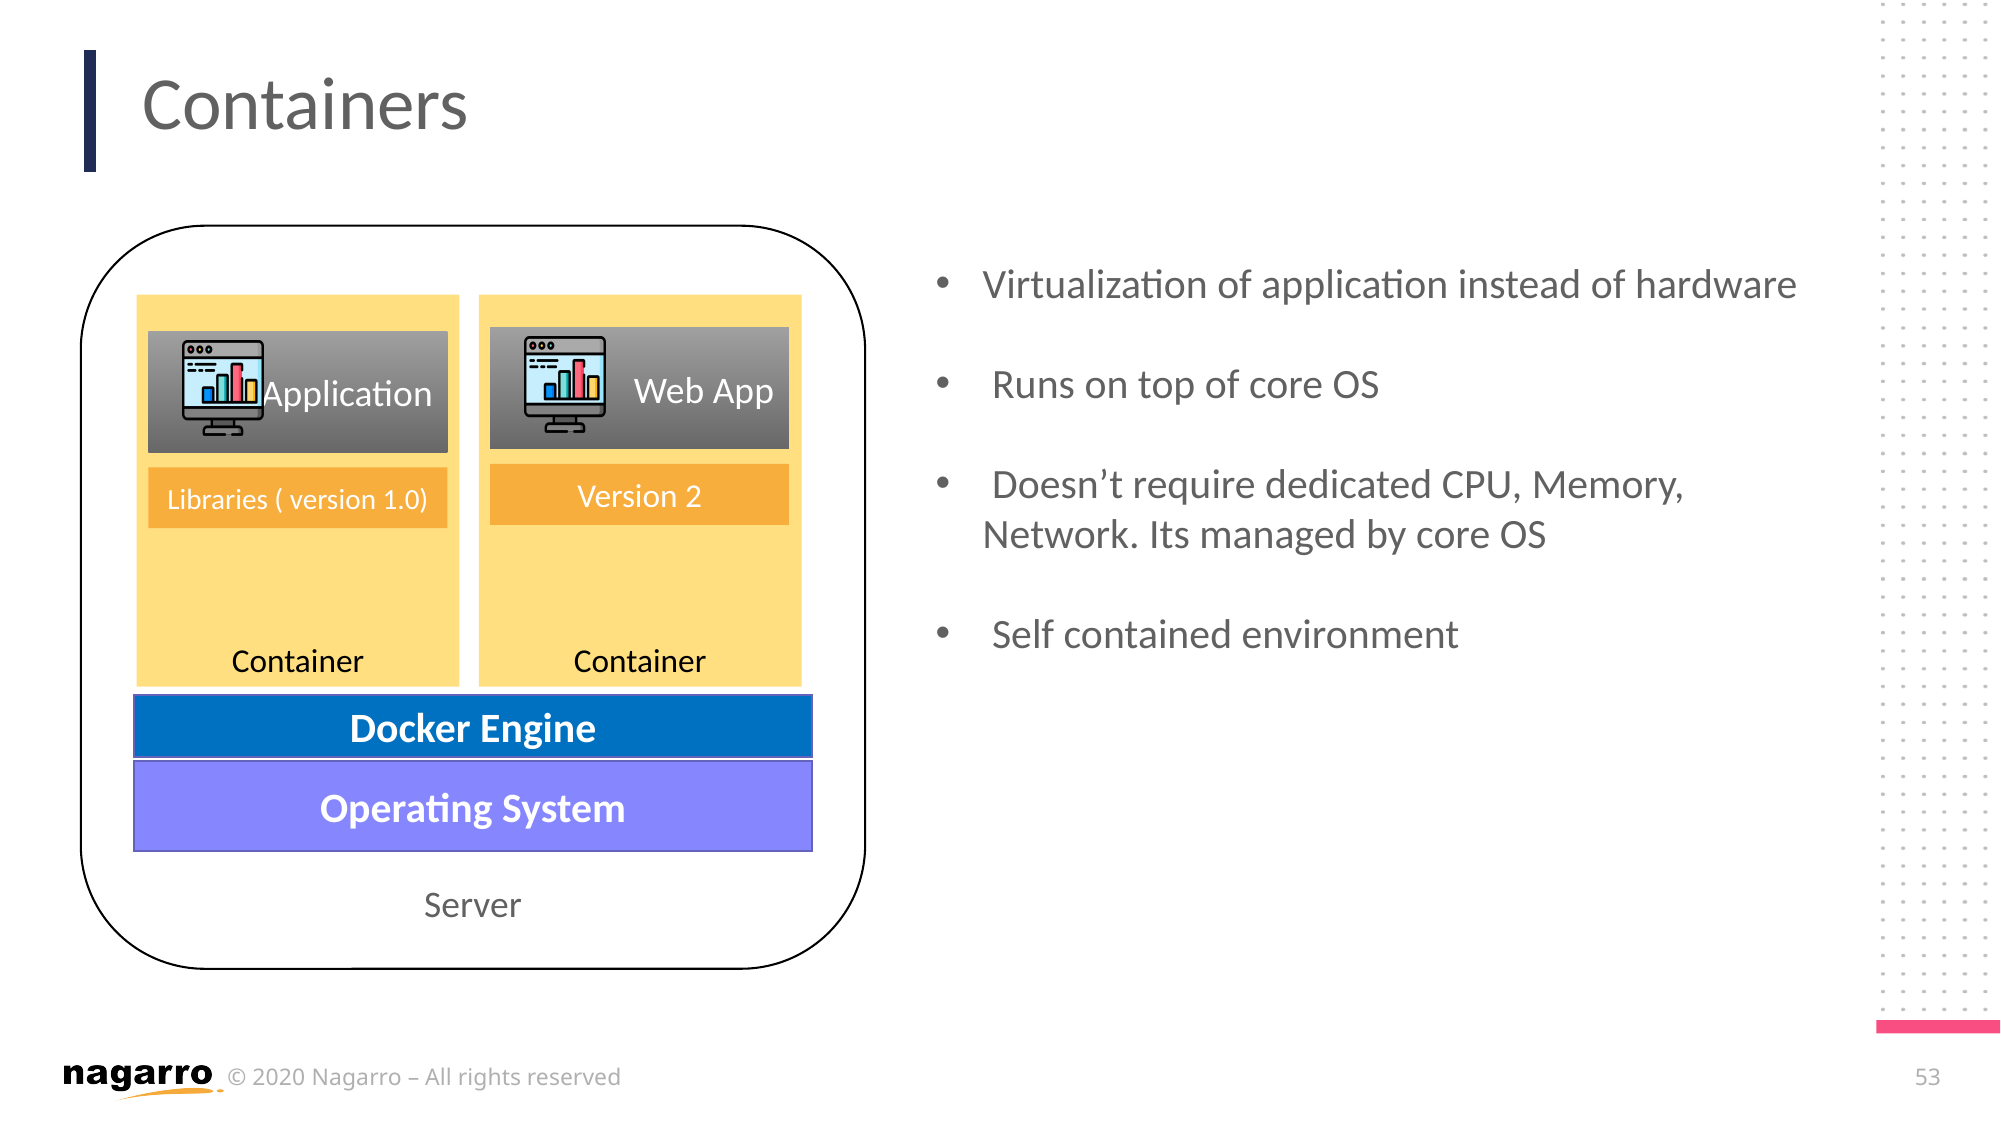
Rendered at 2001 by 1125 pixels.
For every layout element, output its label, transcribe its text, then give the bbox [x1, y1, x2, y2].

text_box Virtualization of application instead of hardware Runs on top of core OS Doesn’t require dedicated CPU, Memory, Network. Its managed by core OS Self contained environment [920, 249, 1864, 665]
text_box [80, 225, 866, 969]
text_box Containers [127, 57, 1831, 154]
picture [1881, 0, 2000, 1020]
picture [64, 1065, 224, 1102]
